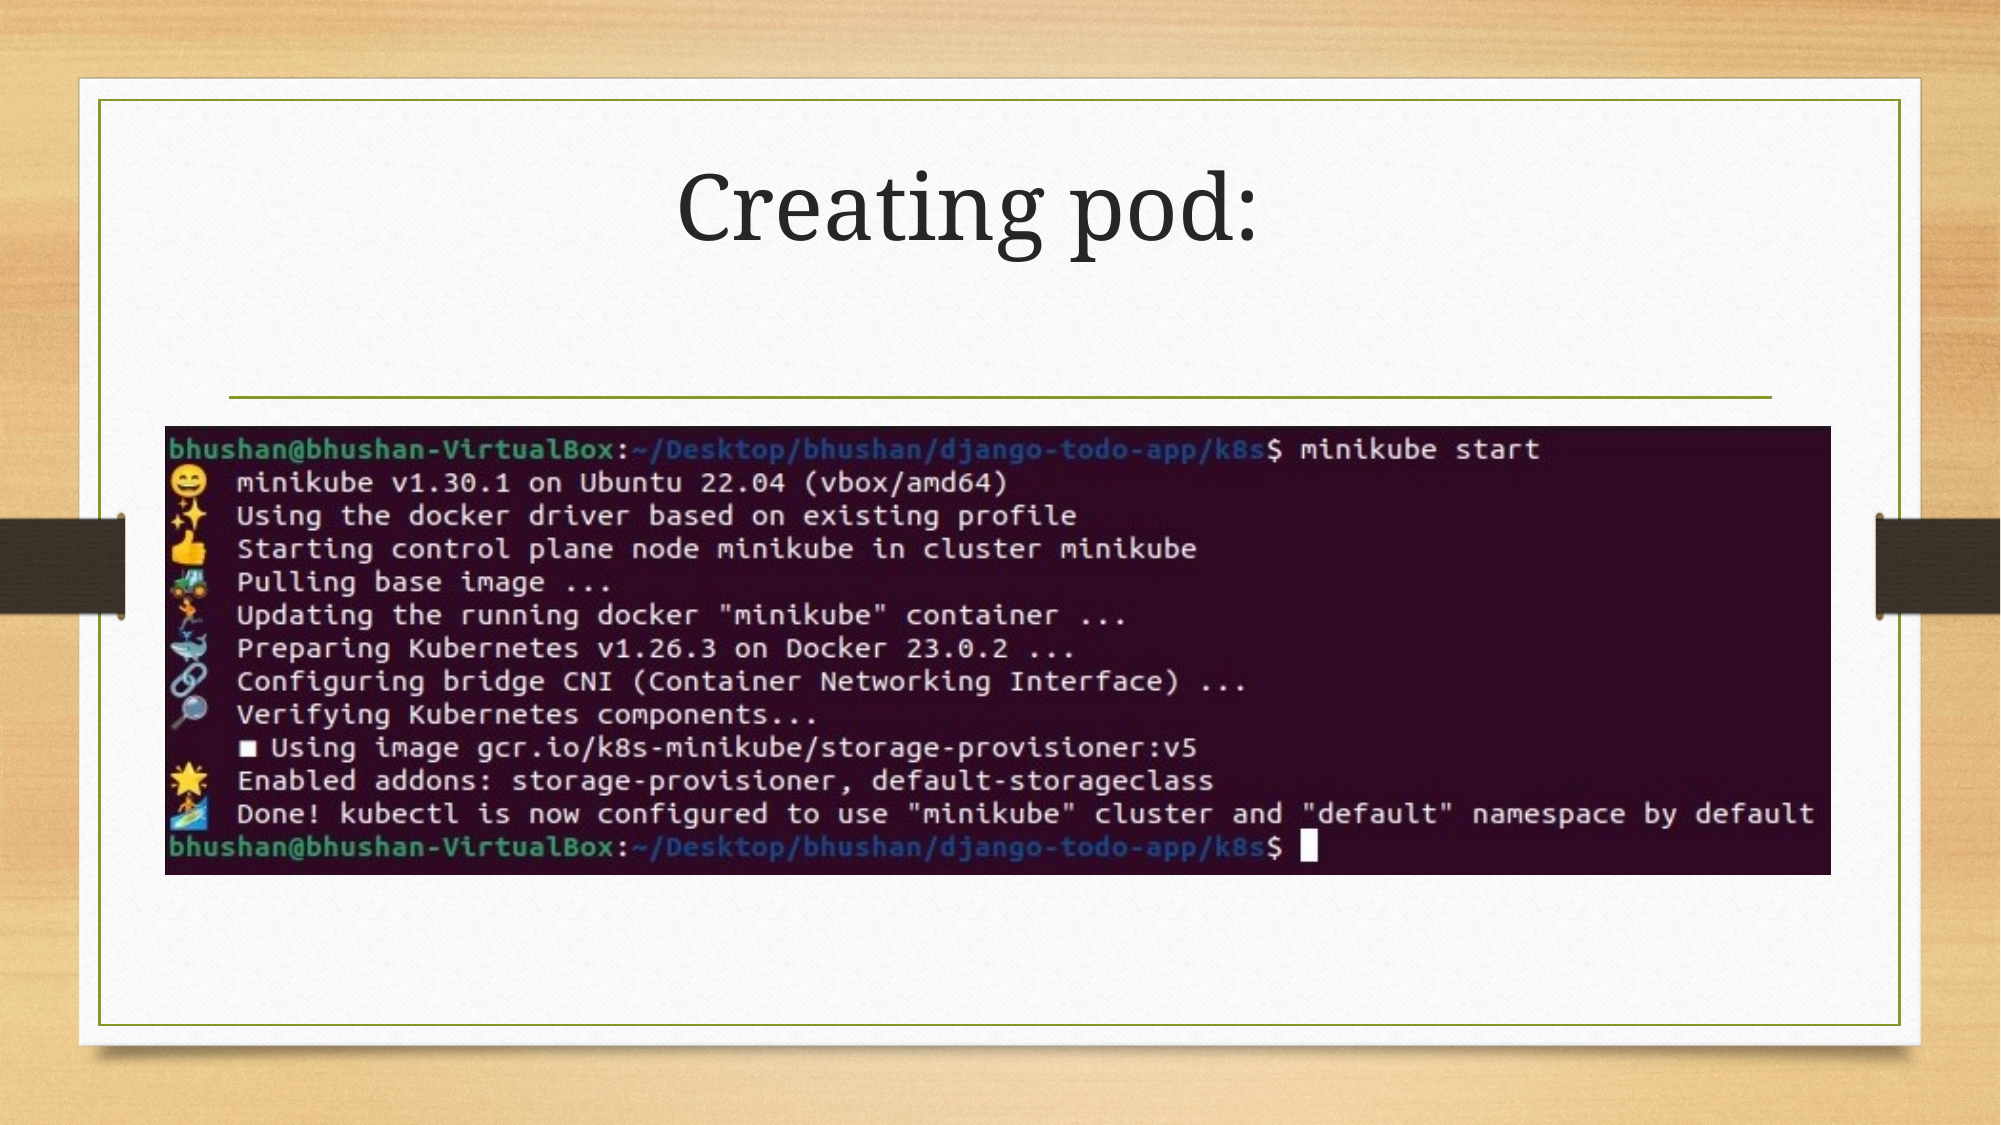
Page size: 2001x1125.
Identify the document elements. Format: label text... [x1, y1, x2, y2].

title Creating pod: [8, 0, 1929, 582]
picture [0, 0, 2001, 1125]
